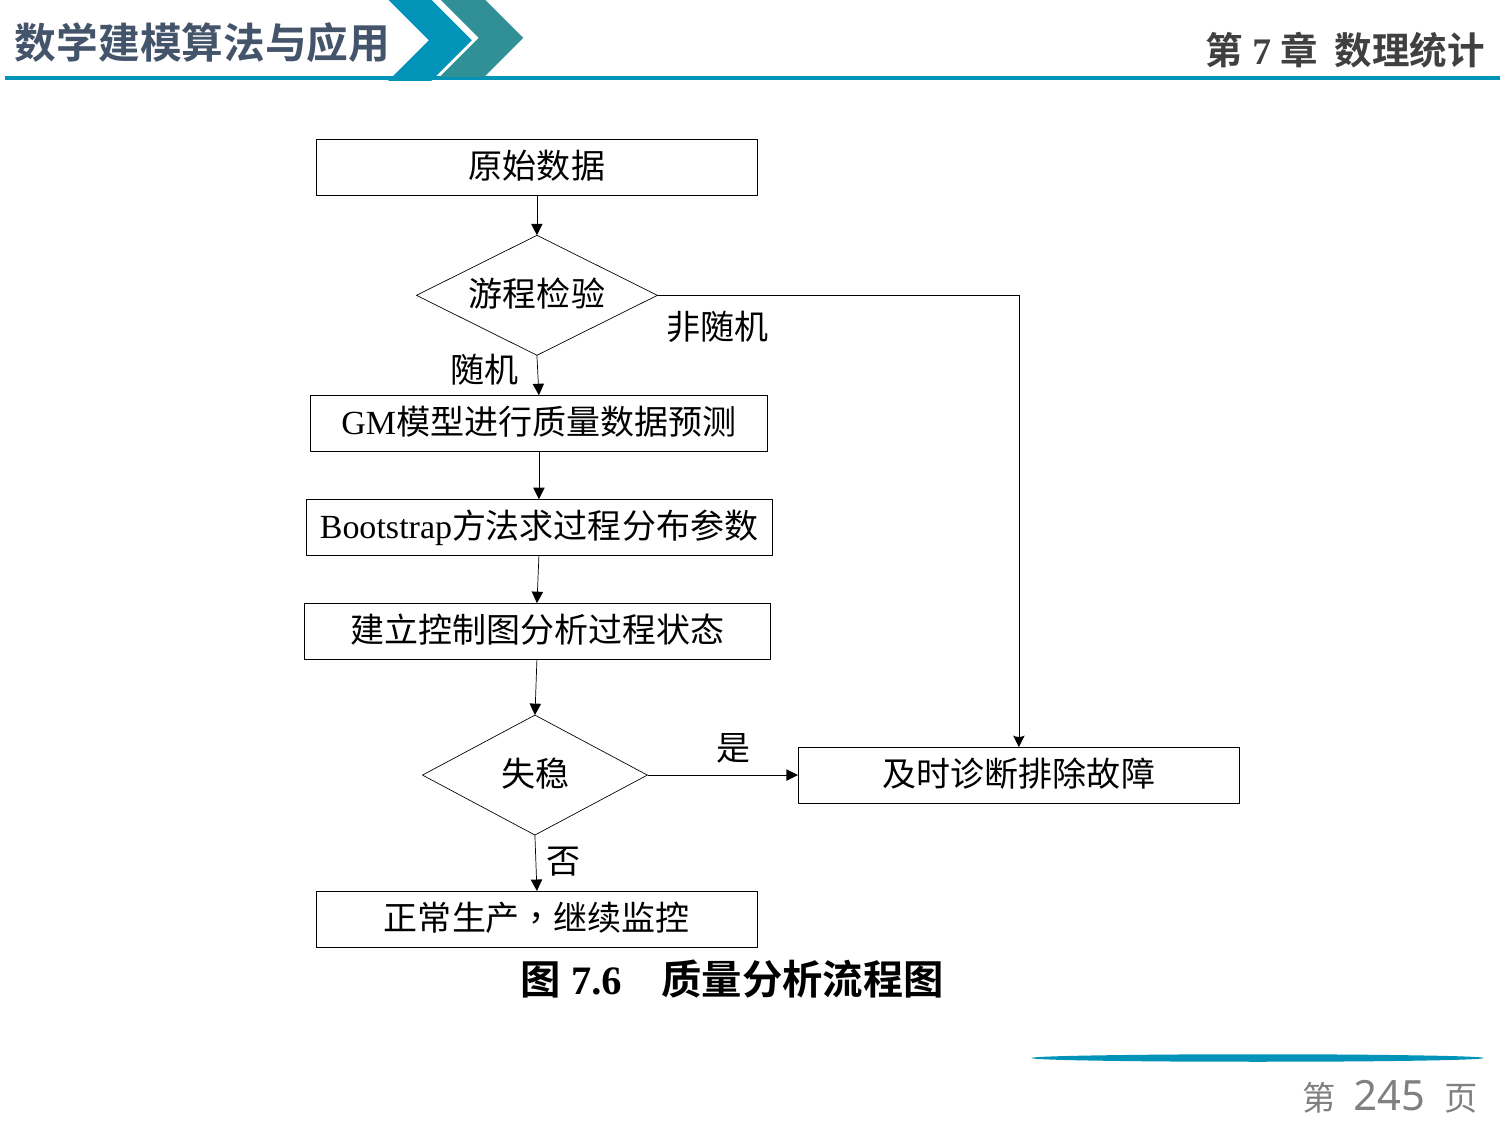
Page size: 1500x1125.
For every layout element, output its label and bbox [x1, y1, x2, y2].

text_box [87, 132, 1377, 1046]
